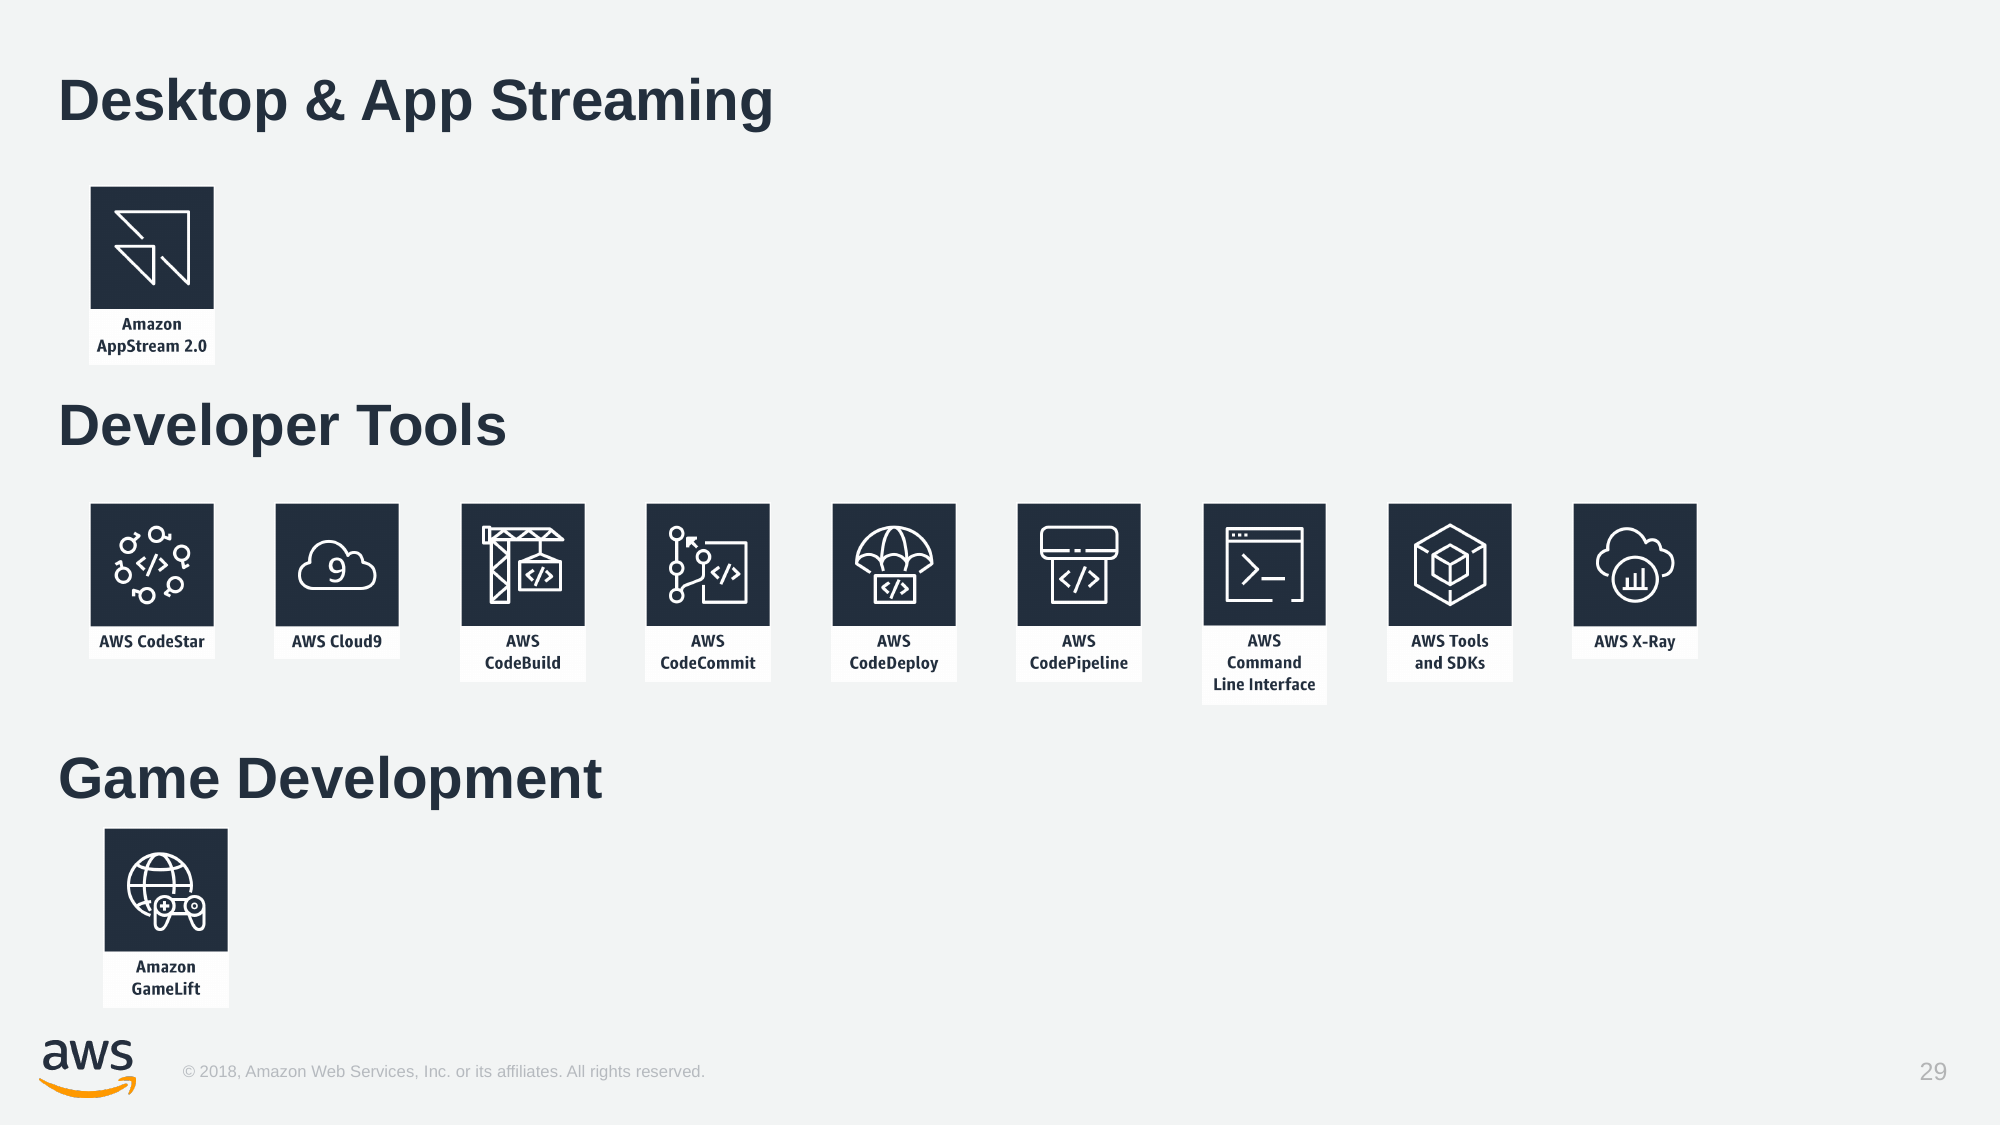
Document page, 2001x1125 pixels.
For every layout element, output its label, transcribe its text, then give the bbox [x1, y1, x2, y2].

picture [1201, 501, 1328, 705]
picture [39, 1040, 136, 1098]
picture [831, 501, 957, 682]
text_box Game Development [43, 730, 1963, 828]
picture [1016, 501, 1142, 682]
picture [1387, 501, 1513, 682]
picture [103, 827, 229, 1008]
picture [460, 501, 586, 682]
picture [89, 501, 215, 659]
title Desktop & App Streaming [43, 52, 1963, 150]
picture [645, 501, 771, 682]
picture [89, 185, 215, 365]
picture [1572, 501, 1698, 659]
slide_number 29 [1512, 1040, 1963, 1101]
picture [274, 501, 400, 659]
text_box Developer Tools [43, 378, 1963, 476]
